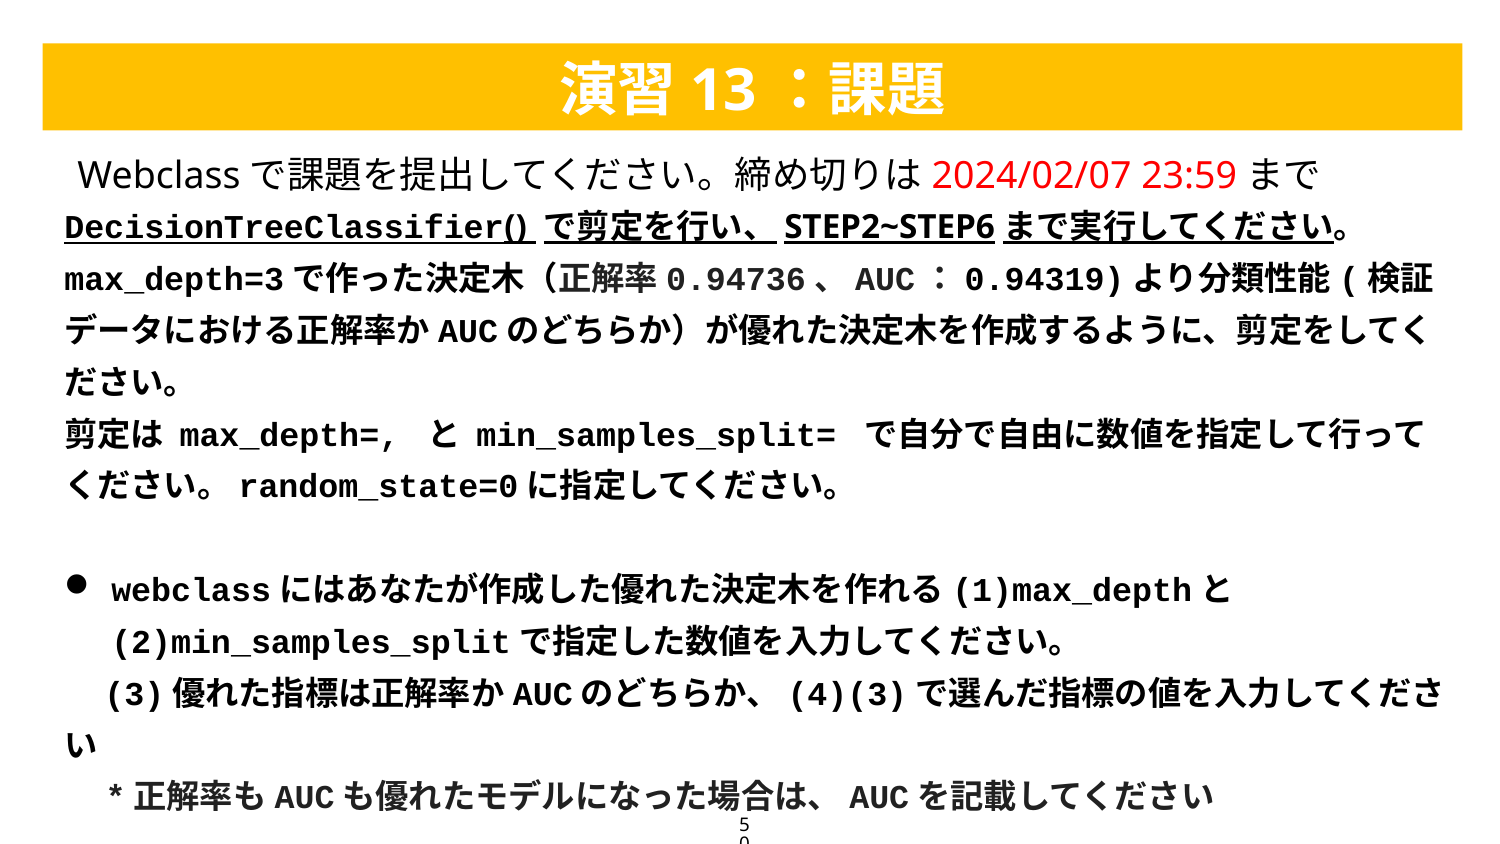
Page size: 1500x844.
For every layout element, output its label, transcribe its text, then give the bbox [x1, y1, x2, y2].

text_box DecisionTreeClassifier() で剪定を行い、STEP2~STEP6まで実行してください。 max_depth=3で作った決定木（正解率0.94736、AUC：0.94319)より分類性能(検証データにおける正解率かAUCのどちらか）が優れた決定木を作成するように、剪定をしてください。 剪定は max_depth=, と min_samples_split= で自分で自由に数値を指定して行ってください。random_state=0に指定してください。 webclassにはあなたが作成した優れた決定木を作れる(1)max_depthと(2)min_samples_splitで指定した数値を入力してください。 (3)優れた指標は正解率かAUCのどちらか、(4)(3)で選んだ指標の値を入力してください *正解率もAUCも優れたモデルになった場合は、AUCを記載してください [56, 185, 1463, 824]
slide_number 50 [730, 824, 769, 844]
text_box 演習13：課題 [42, 43, 1463, 131]
text_box Webclassで課題を提出してください。締め切りは2024/02/07 23:59まで [62, 143, 1443, 185]
